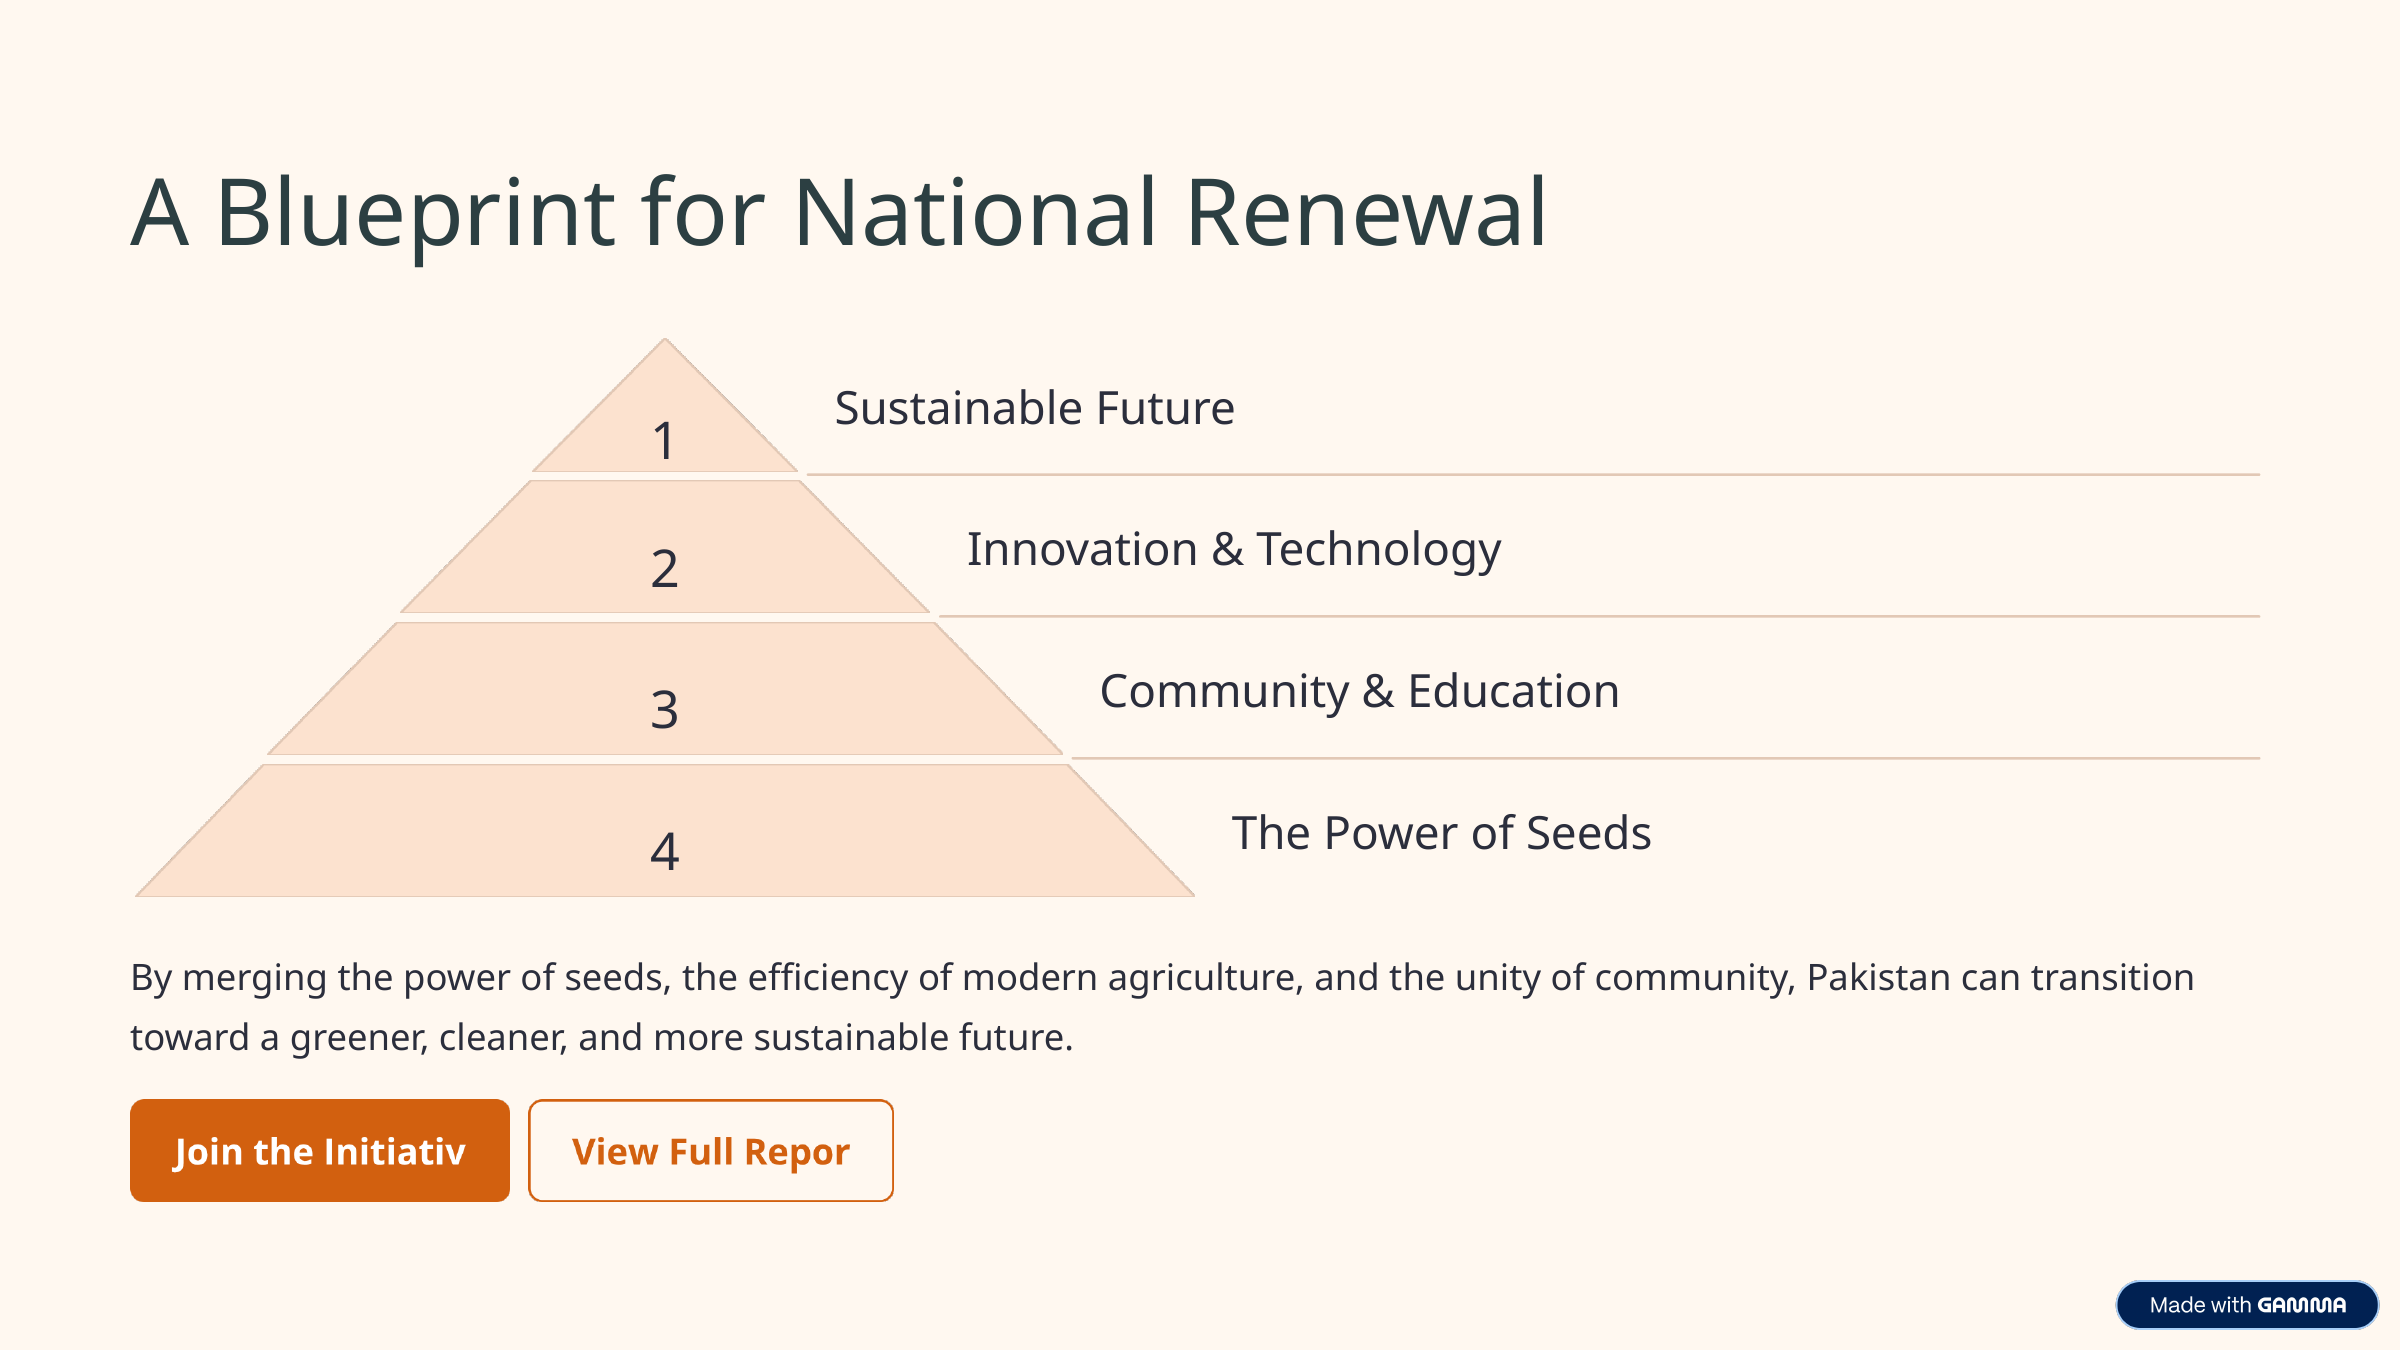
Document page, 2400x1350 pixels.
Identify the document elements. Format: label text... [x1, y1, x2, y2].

text_box Sustainable Future [834, 375, 1247, 434]
picture [267, 622, 1063, 755]
picture [528, 1099, 894, 1202]
text_box Innovation & Technology [967, 517, 1507, 576]
text_box A Blueprint for National Renewal [130, 148, 1559, 265]
text_box Community & Education [1099, 659, 1630, 718]
picture [532, 338, 798, 472]
picture [2106, 1271, 2389, 1339]
picture [130, 1099, 510, 1202]
picture [135, 764, 1195, 897]
text_box By merging the power of seeds, the efficiency of modern agriculture, and the unity of community, Pakistan can transition toward a greener, cleaner, and more sustainable future. [130, 938, 2270, 1058]
picture [400, 480, 930, 614]
text_box The Power of Seeds [1231, 801, 1649, 860]
